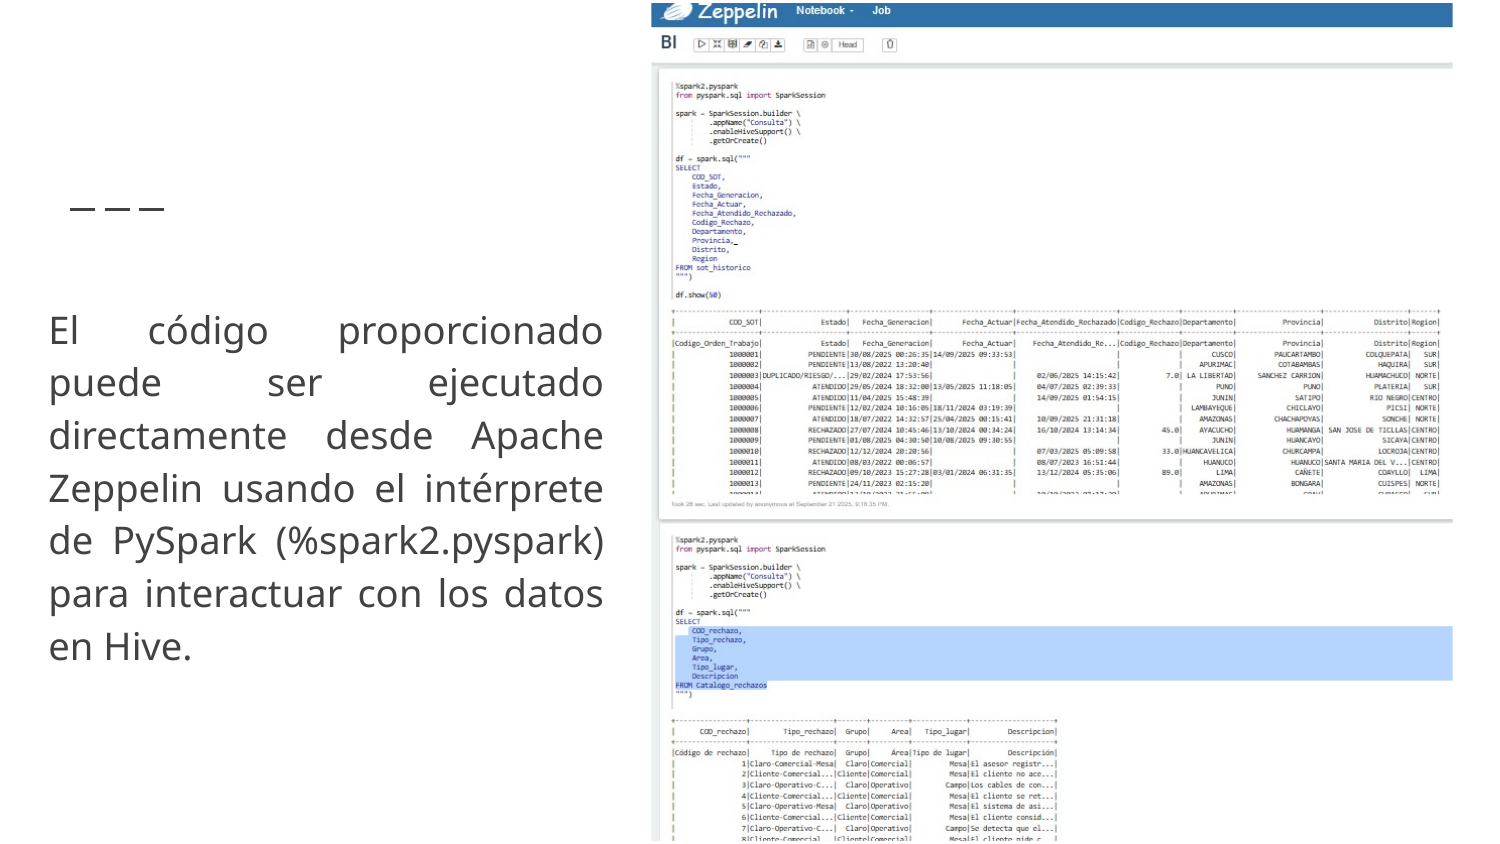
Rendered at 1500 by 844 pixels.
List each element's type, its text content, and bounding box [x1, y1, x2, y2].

picture [651, 3, 1453, 841]
list El código proporcionado puede ser ejecutado directamente desde Apache Zeppelin usando el intérprete de PySpark (%spark2.pyspark) para interactuar con los datos en Hive. [33, 284, 620, 560]
